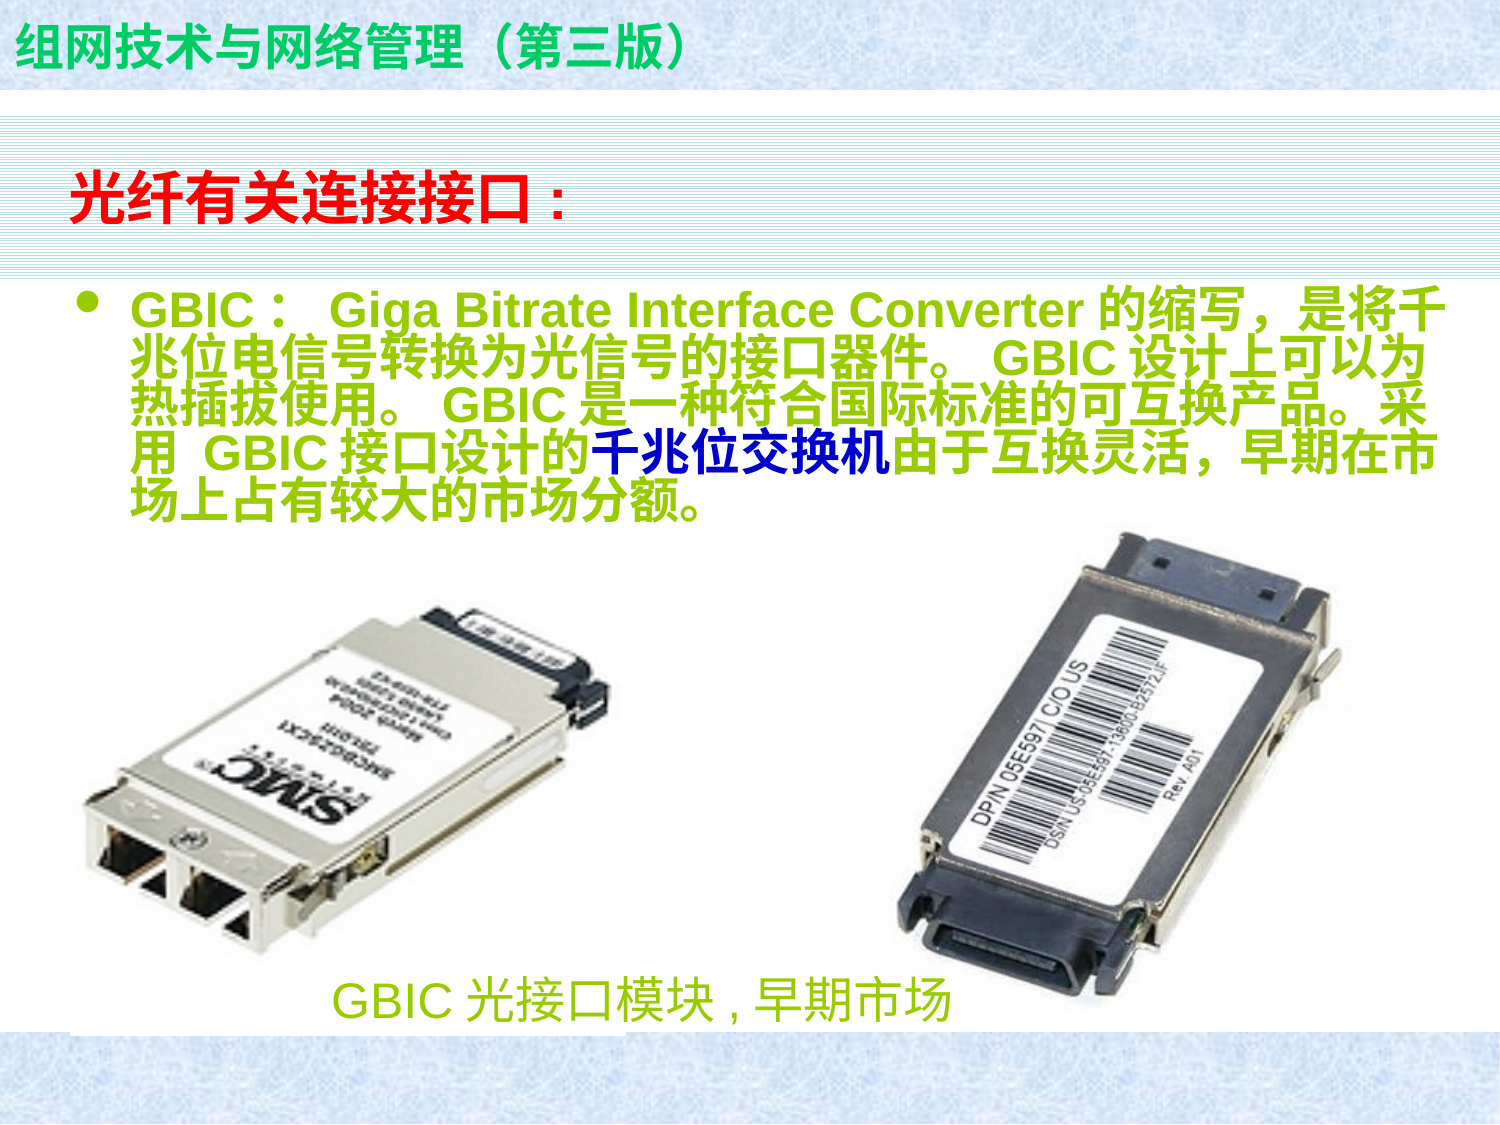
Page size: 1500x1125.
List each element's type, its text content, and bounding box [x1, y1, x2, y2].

title 光纤有关连接接口: [52, 124, 1404, 268]
text_box GBIC光接口模块,早期市场 [316, 972, 979, 1056]
picture [0, 0, 1500, 90]
picture [0, 527, 1500, 1124]
list GBIC：Giga Bitrate Interface Converter的缩写，是将千兆位电信号转换为光信号的接口器件。GBIC设计上可以为热插拔使用。GBIC是一种符合国际标准的可互换产品。采用 GBIC接口设计的千兆位交换机由于互换灵活，早期在市场上占有较大的市场分额。 [58, 280, 1466, 524]
picture [866, 480, 1380, 1026]
